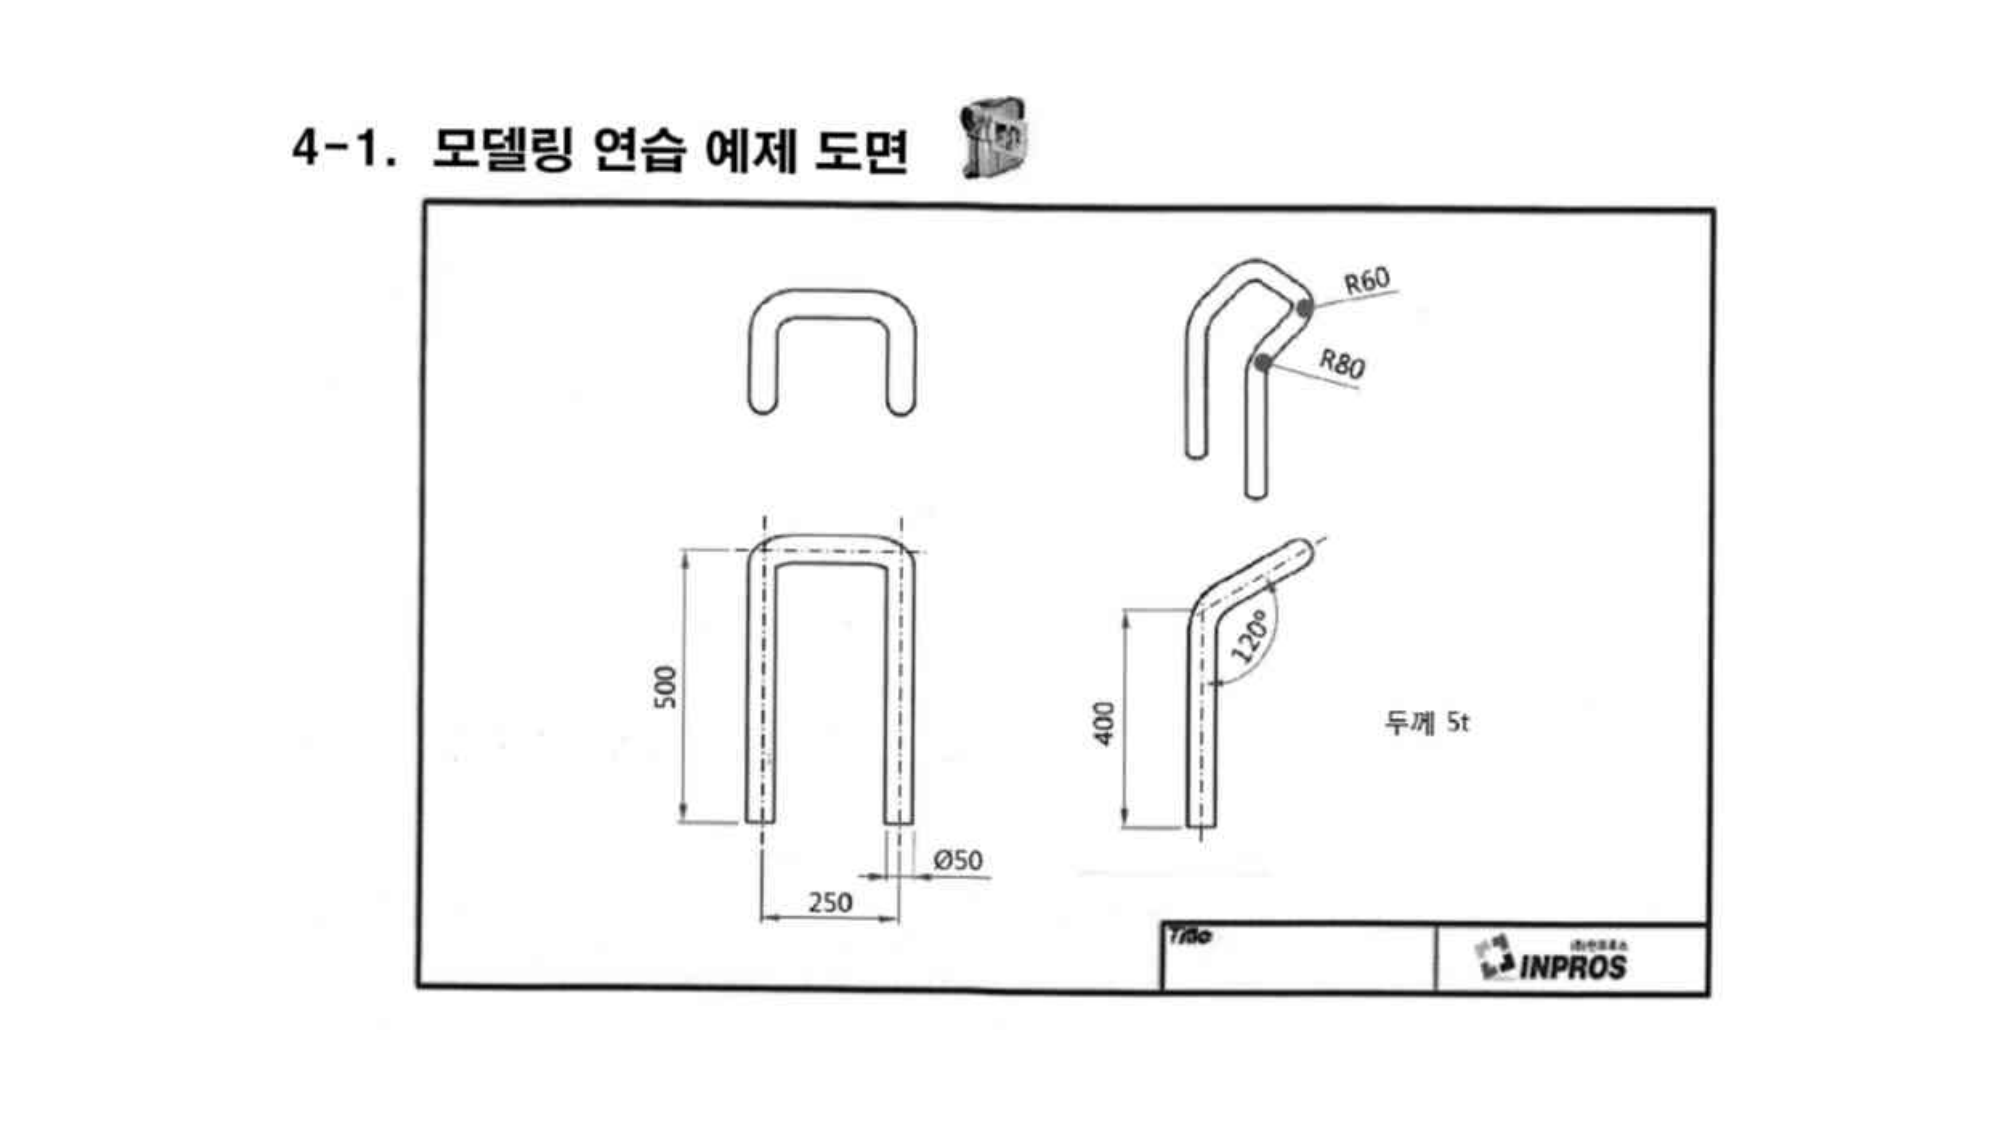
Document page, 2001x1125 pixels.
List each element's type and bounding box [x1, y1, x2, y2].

picture [261, 95, 1738, 1030]
